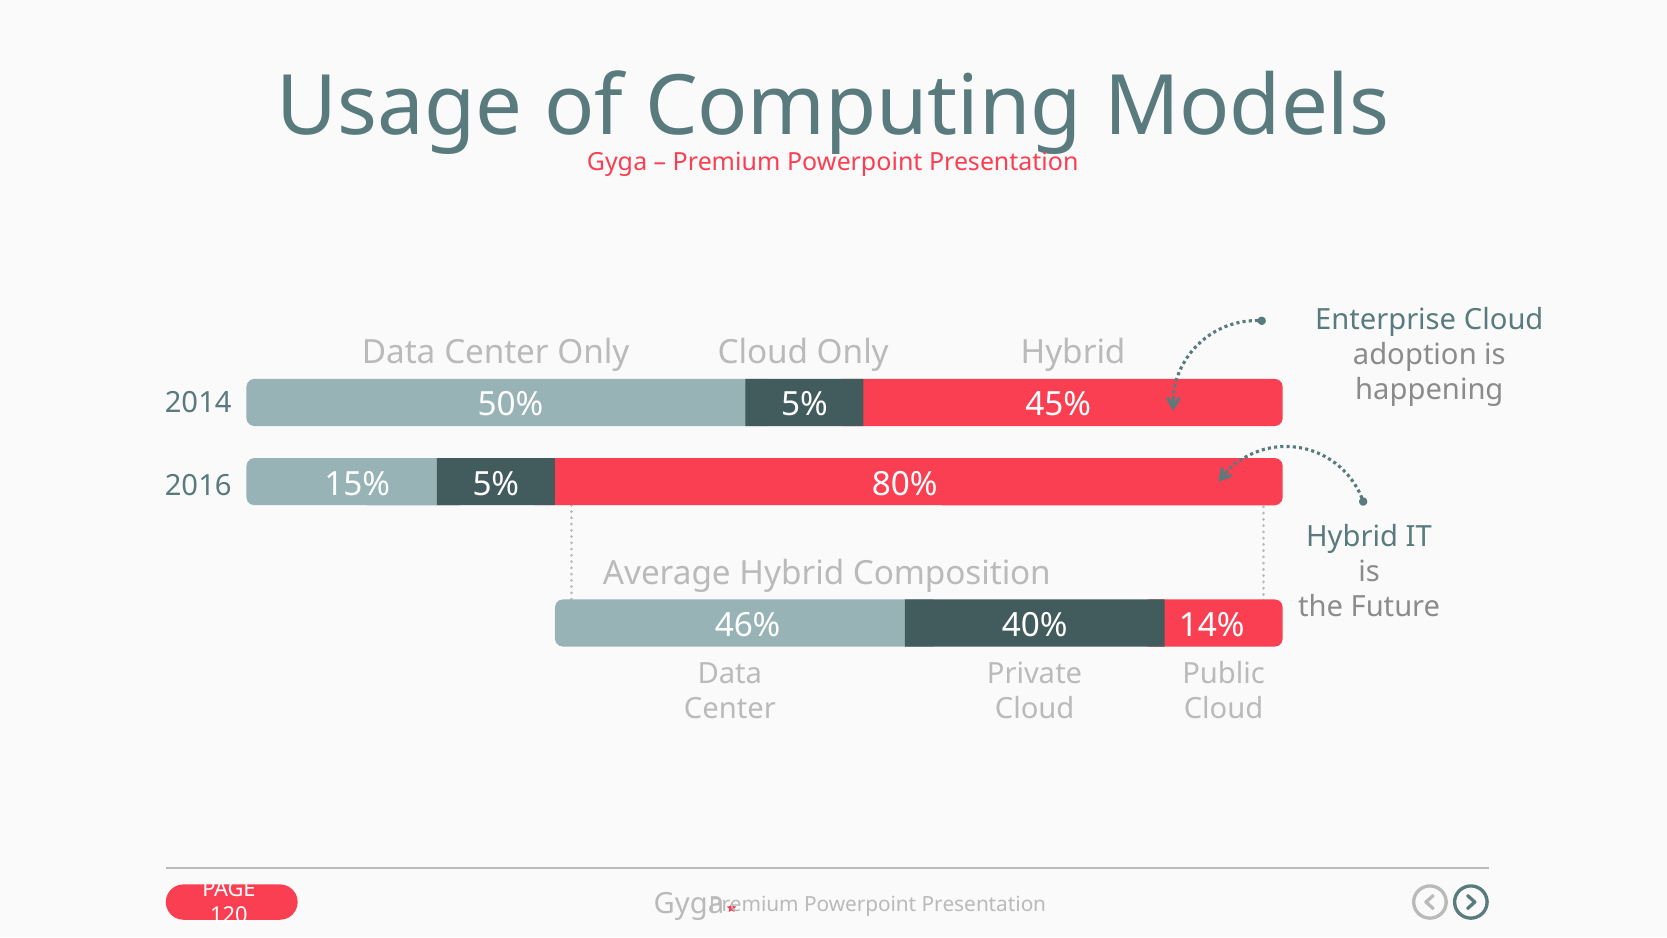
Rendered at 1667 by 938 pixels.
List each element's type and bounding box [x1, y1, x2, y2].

text_box [148, 444, 1459, 732]
list [0, 43, 1667, 185]
text_box [148, 293, 1596, 429]
